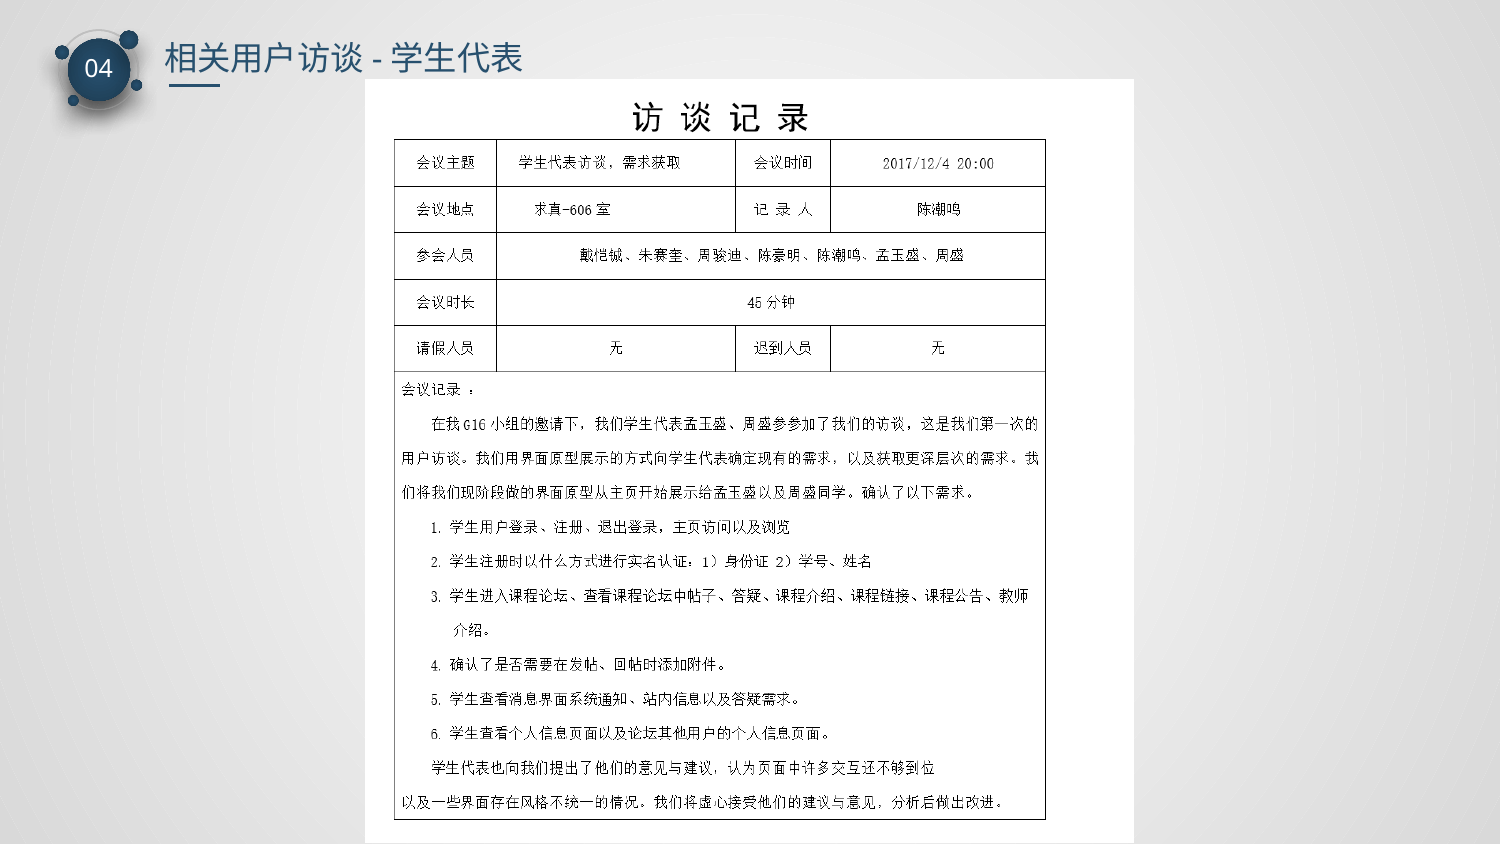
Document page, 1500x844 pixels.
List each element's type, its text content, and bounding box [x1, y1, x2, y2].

picture [365, 79, 1135, 843]
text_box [55, 30, 143, 110]
text_box 相关用户访谈-学生代表 [149, 30, 539, 85]
